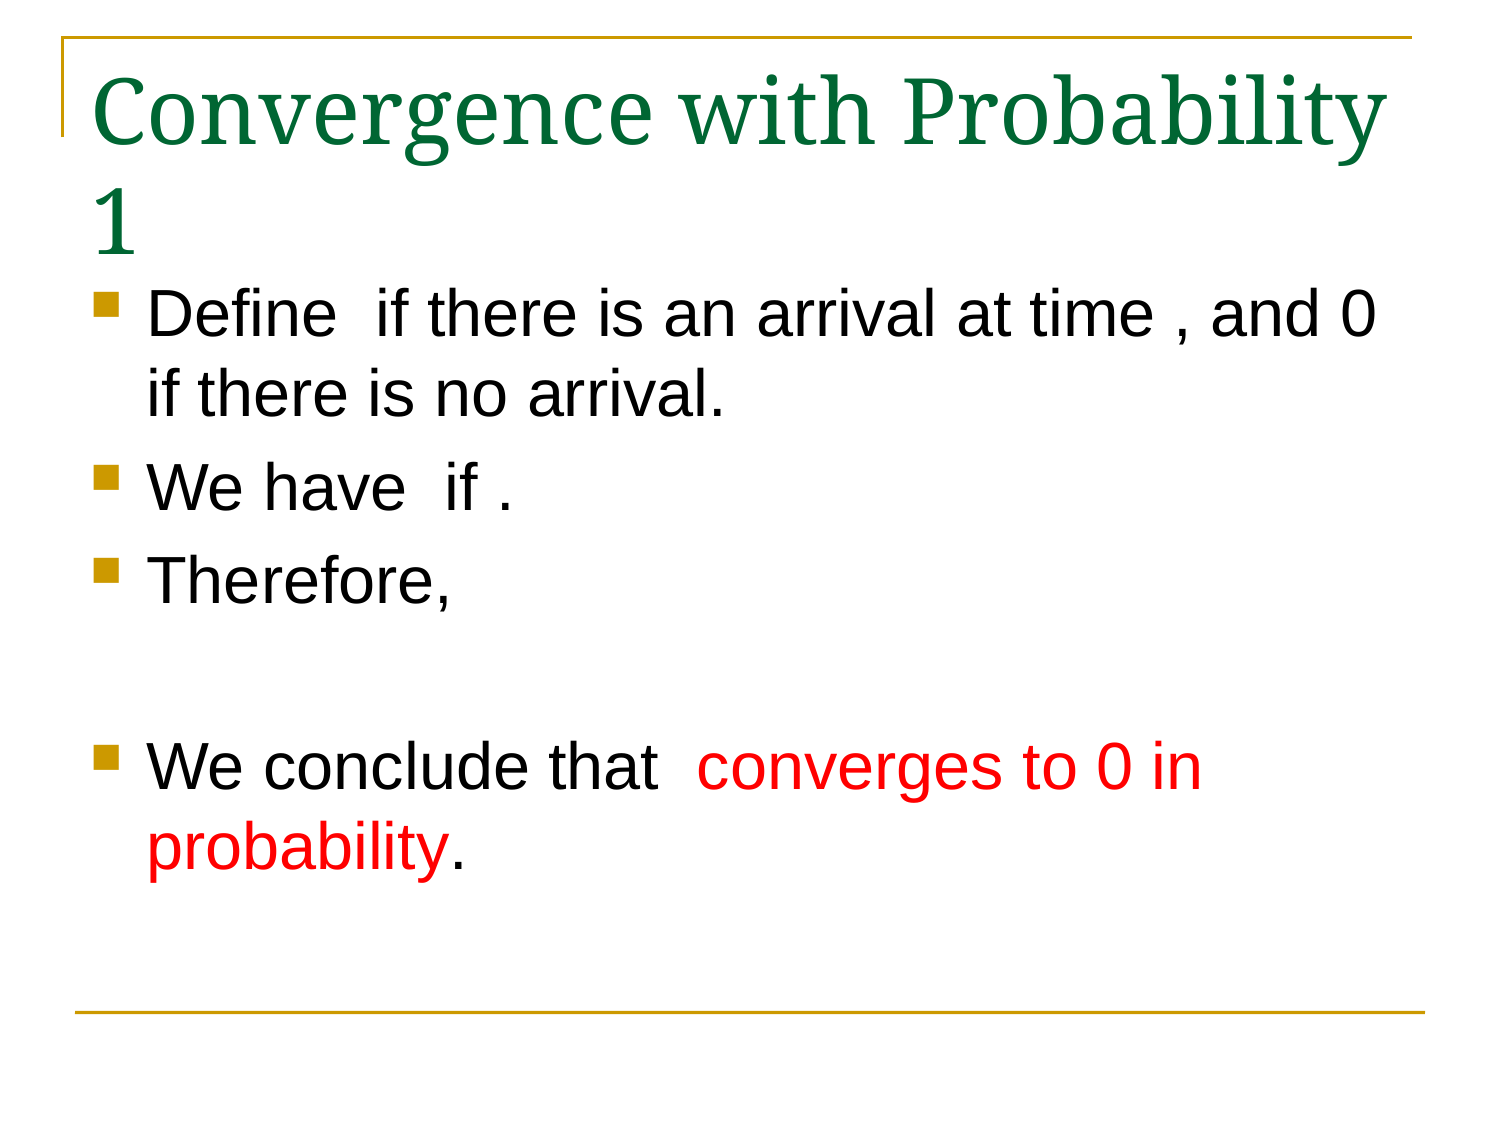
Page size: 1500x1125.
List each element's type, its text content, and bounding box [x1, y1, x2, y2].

title Convergence with Probability 1 [75, 45, 1425, 233]
